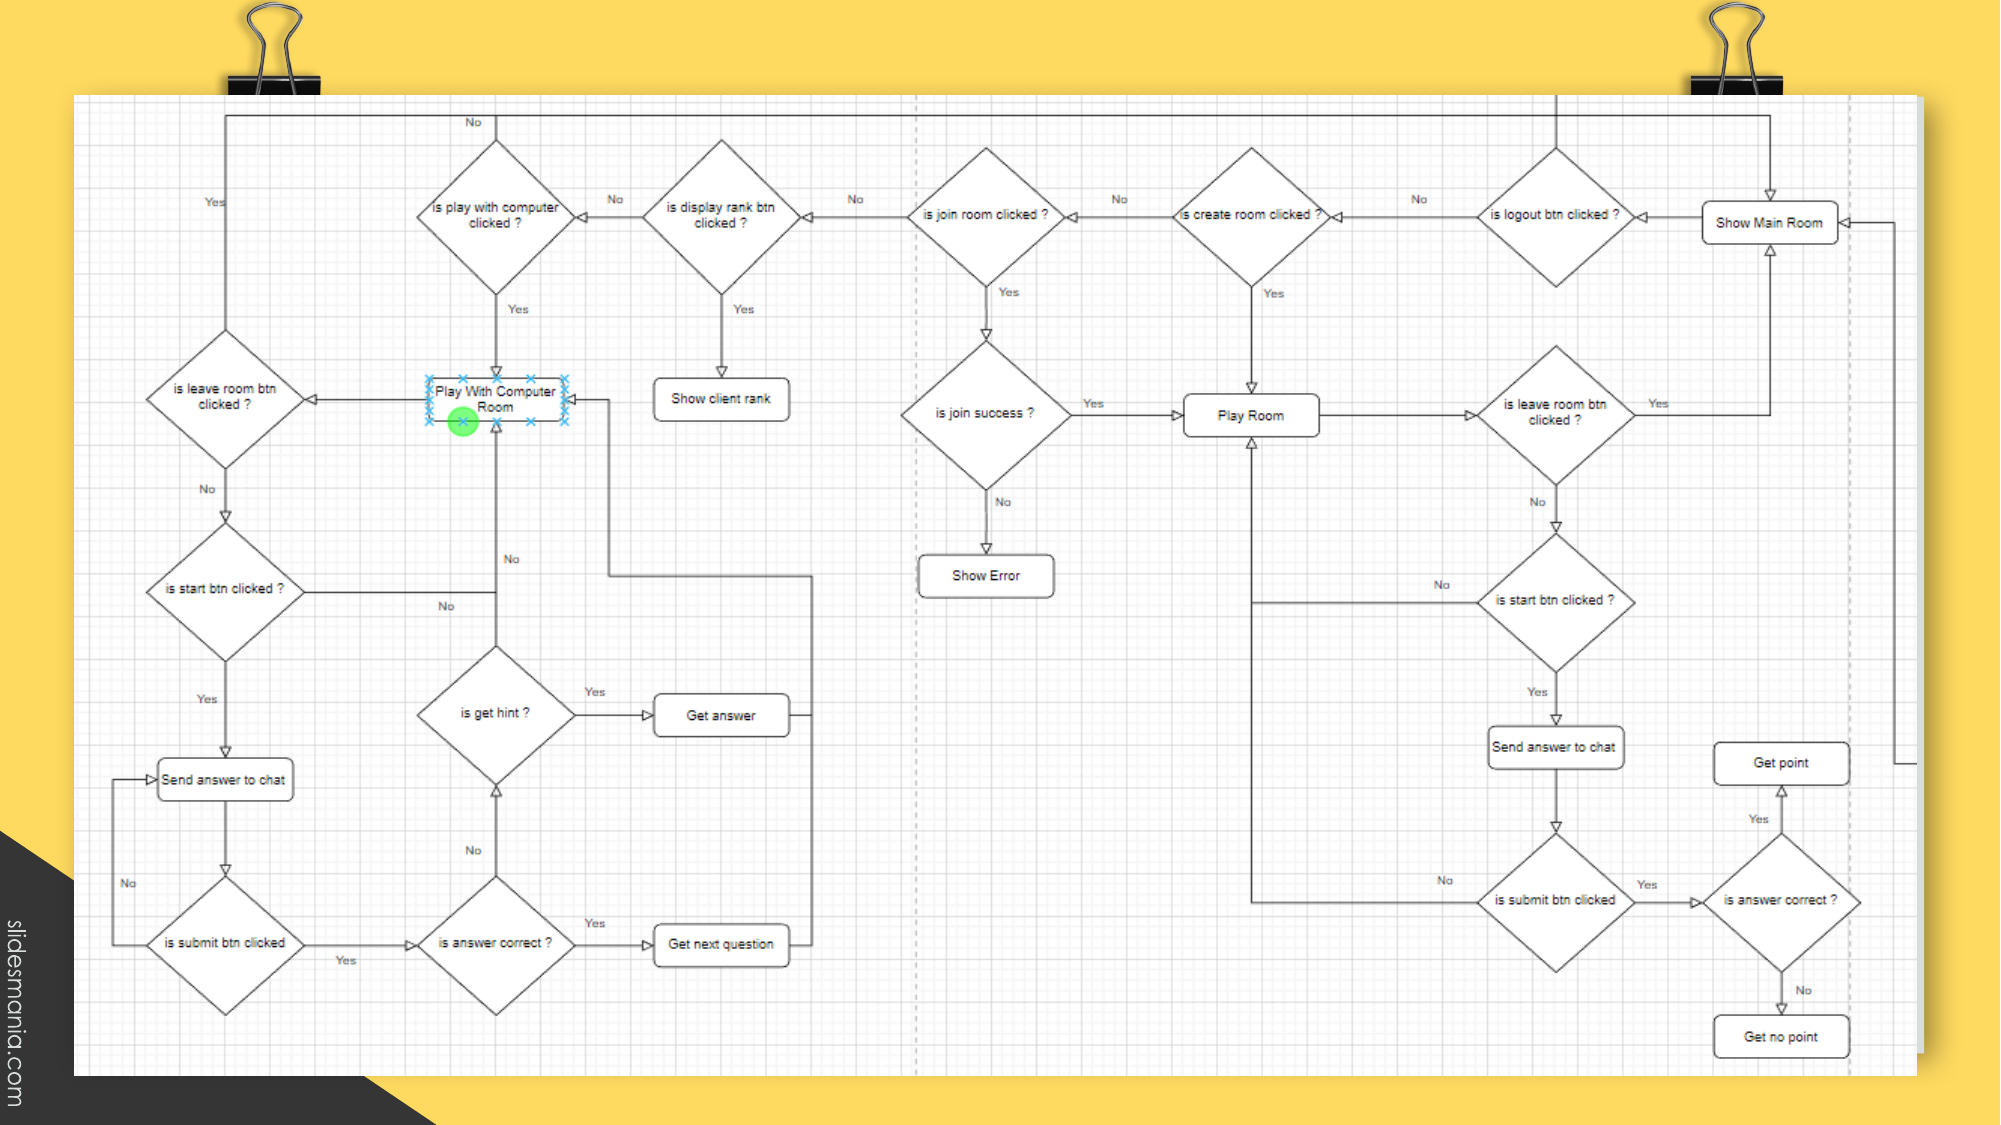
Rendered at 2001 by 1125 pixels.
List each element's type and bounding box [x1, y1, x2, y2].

picture [73, 0, 1917, 1076]
